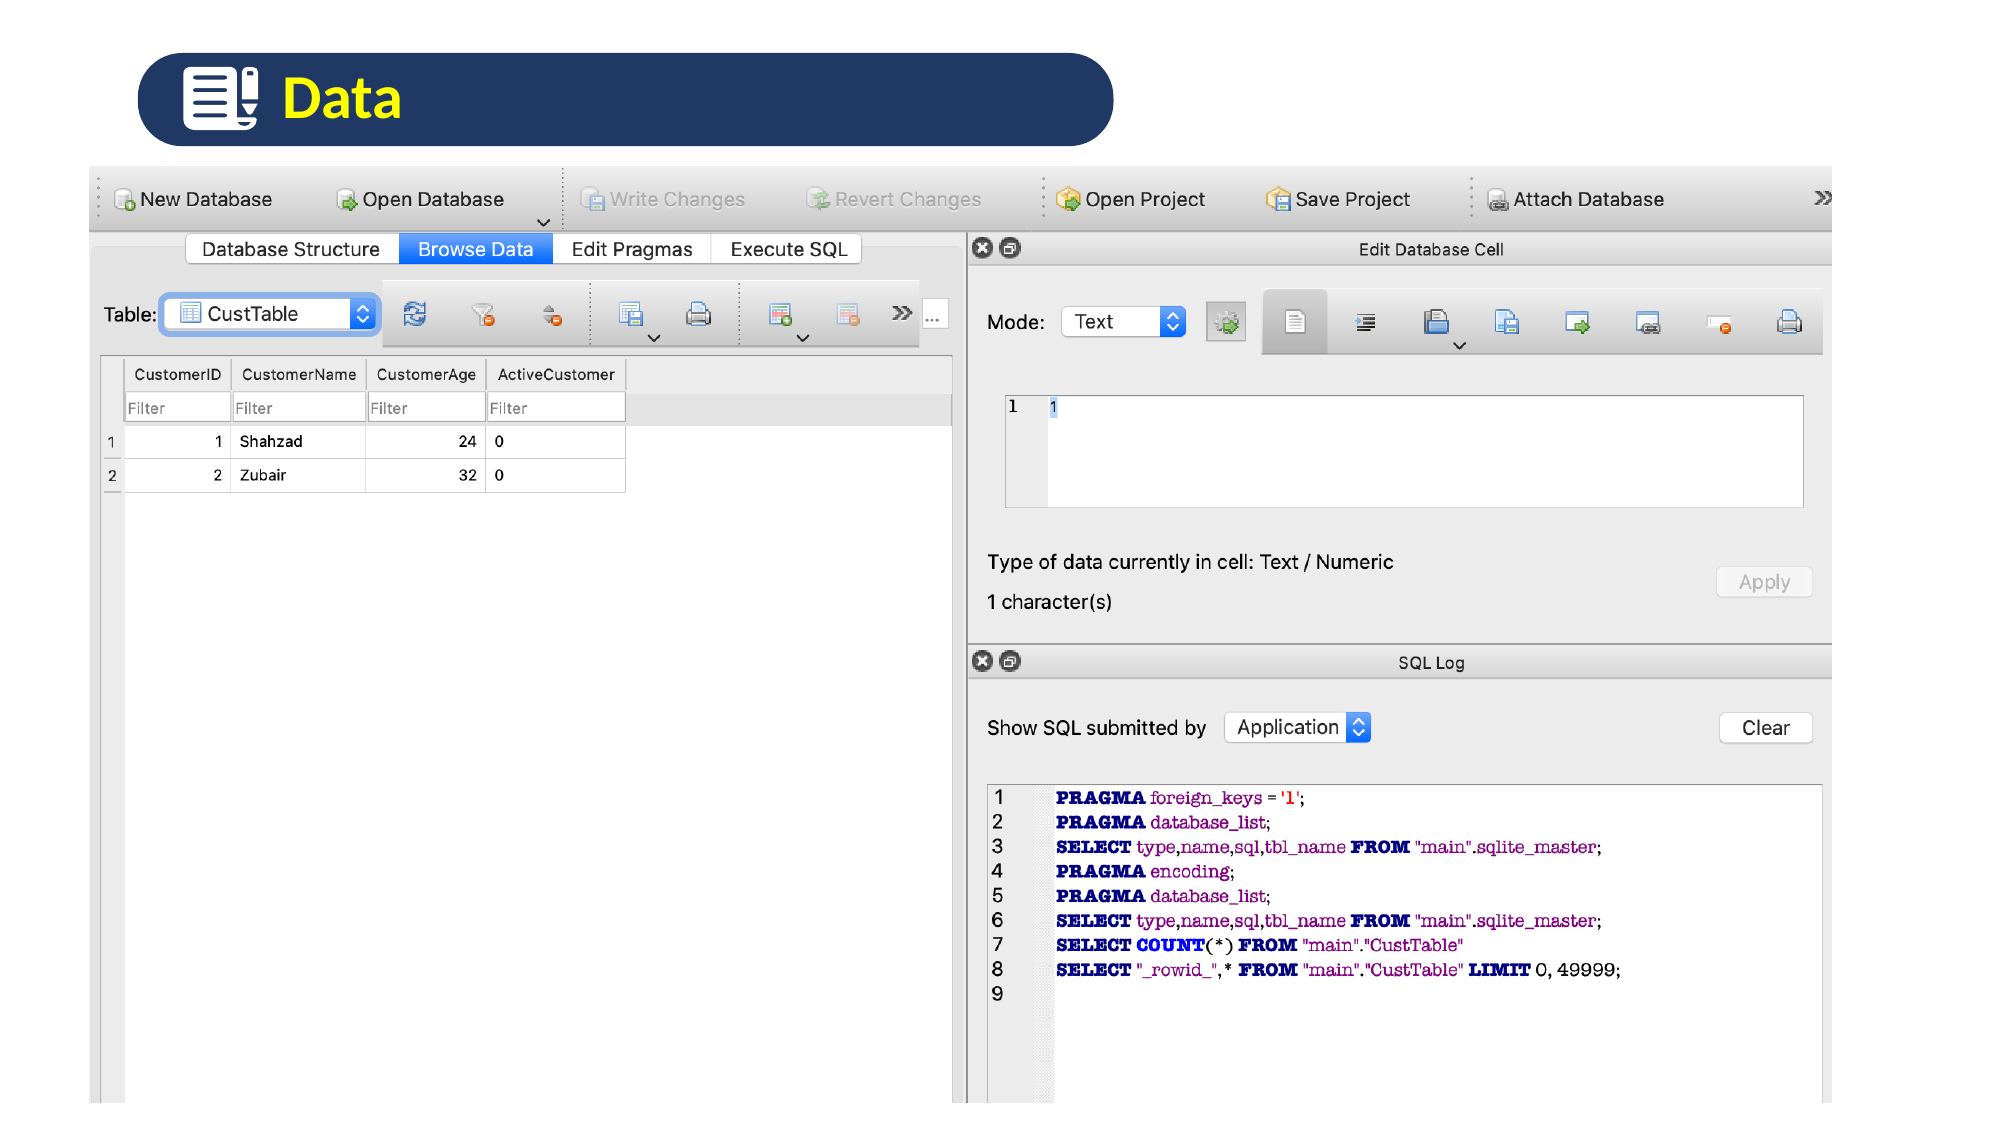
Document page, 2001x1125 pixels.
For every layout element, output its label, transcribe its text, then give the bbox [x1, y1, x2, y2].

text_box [183, 66, 259, 131]
text_box [136, 51, 1096, 148]
text_box Data [267, 48, 1114, 139]
picture [89, 166, 1832, 1103]
